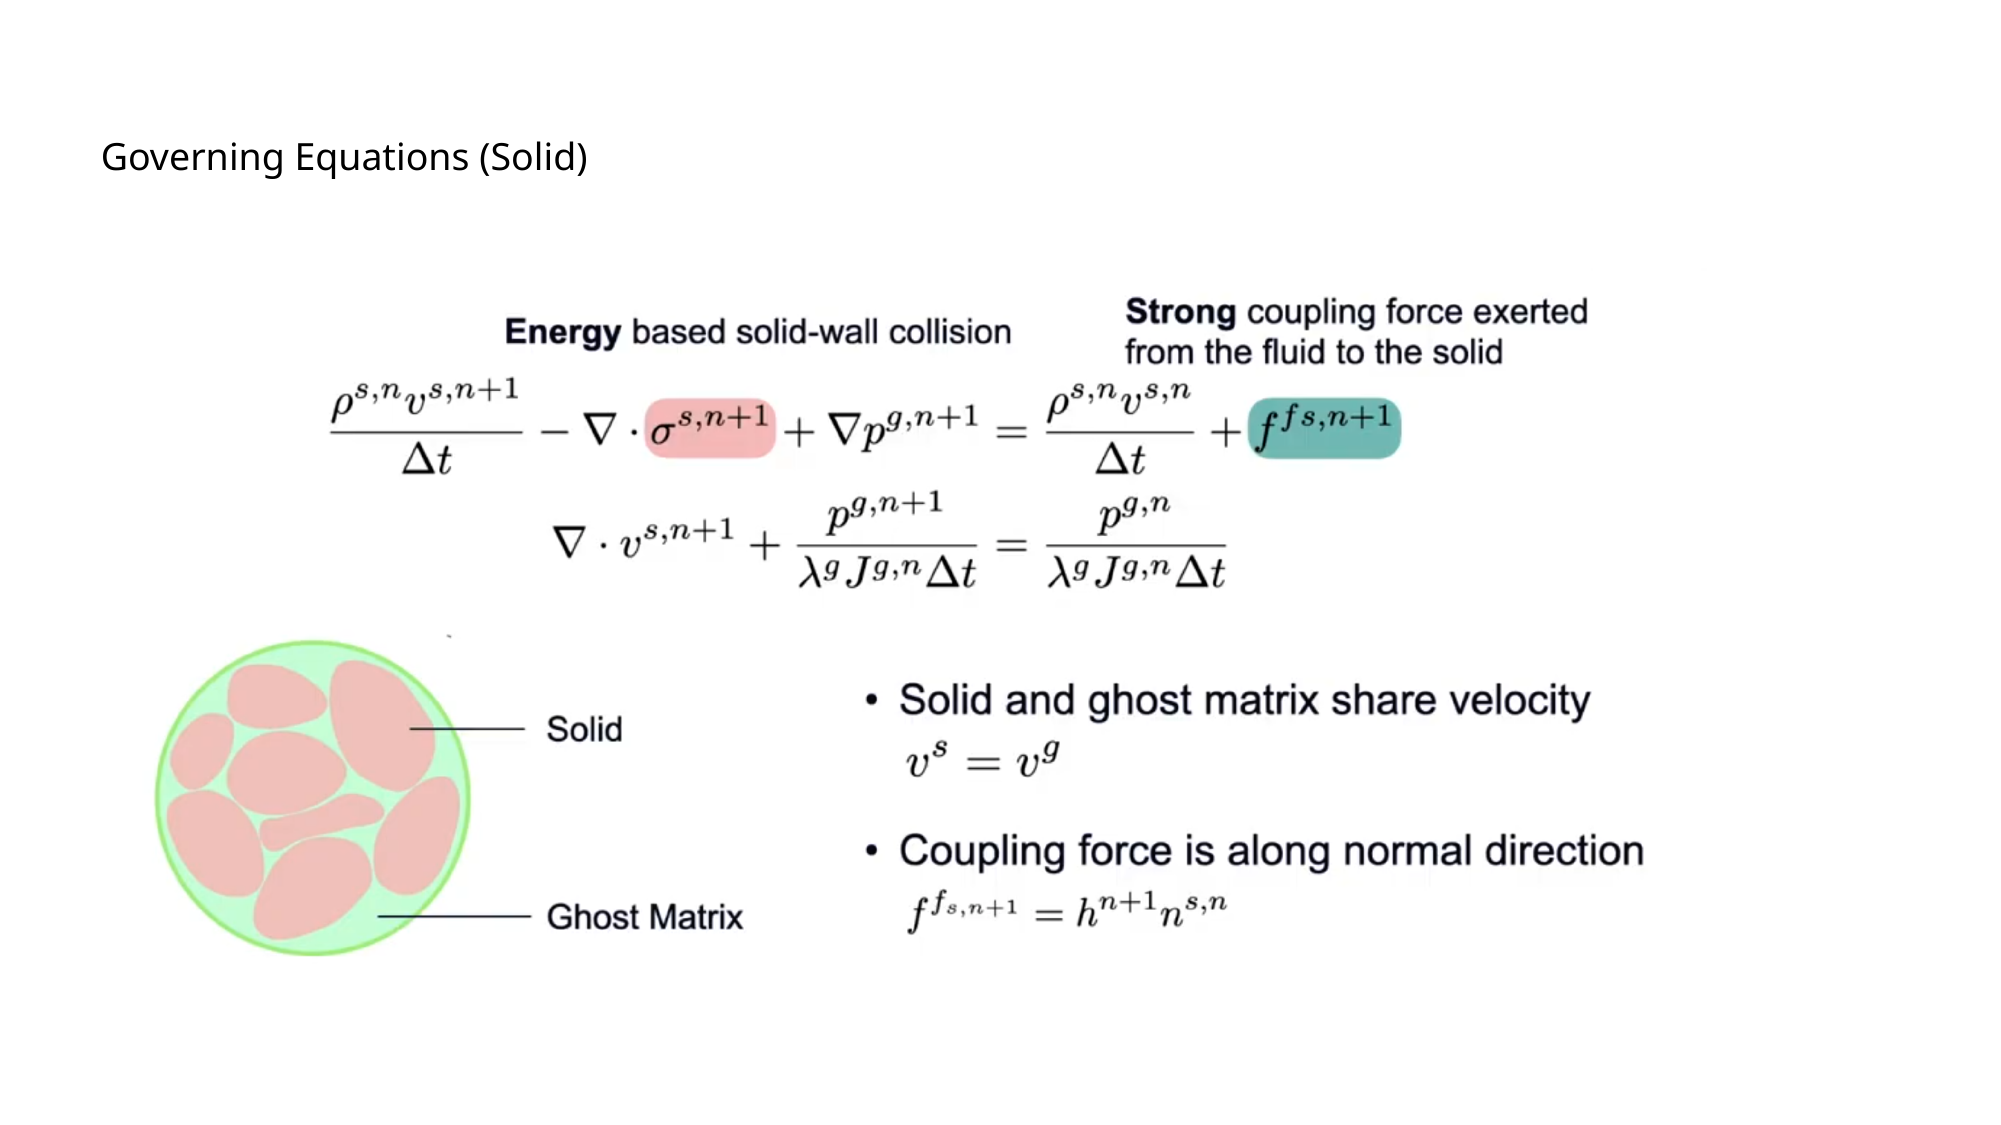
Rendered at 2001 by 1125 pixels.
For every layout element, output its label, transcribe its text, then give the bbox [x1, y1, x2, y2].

picture [83, 268, 1707, 966]
text_box Governing Equations (Solid) [86, 125, 603, 186]
